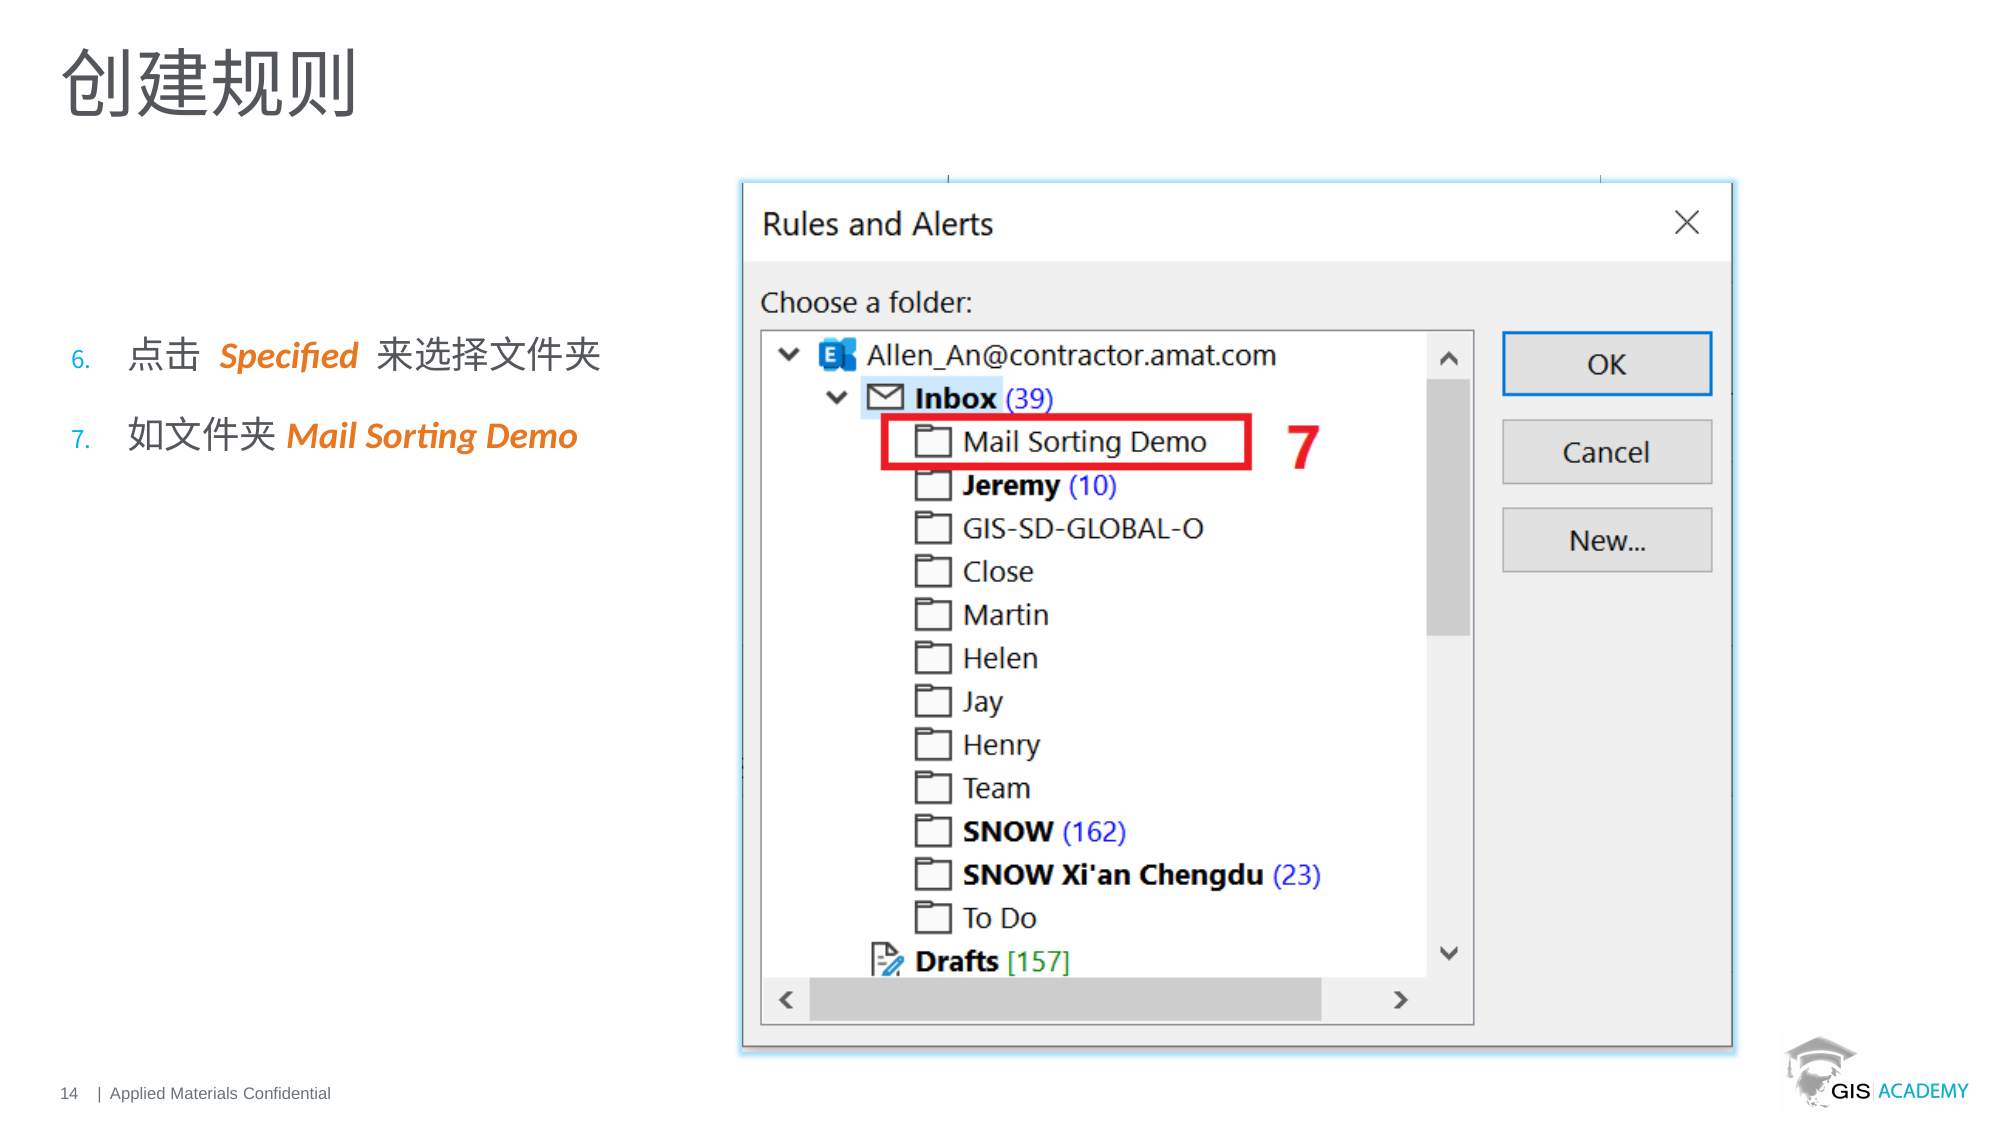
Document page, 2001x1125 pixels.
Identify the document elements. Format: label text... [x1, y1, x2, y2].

title 创建规则 [45, 29, 1925, 126]
slide_number 14 [45, 1078, 165, 1106]
picture [1780, 1032, 1971, 1115]
picture [742, 174, 1733, 1053]
list 点击 Specified 来选择文件夹 如文件夹Mail Sorting Demo [18, 301, 716, 772]
